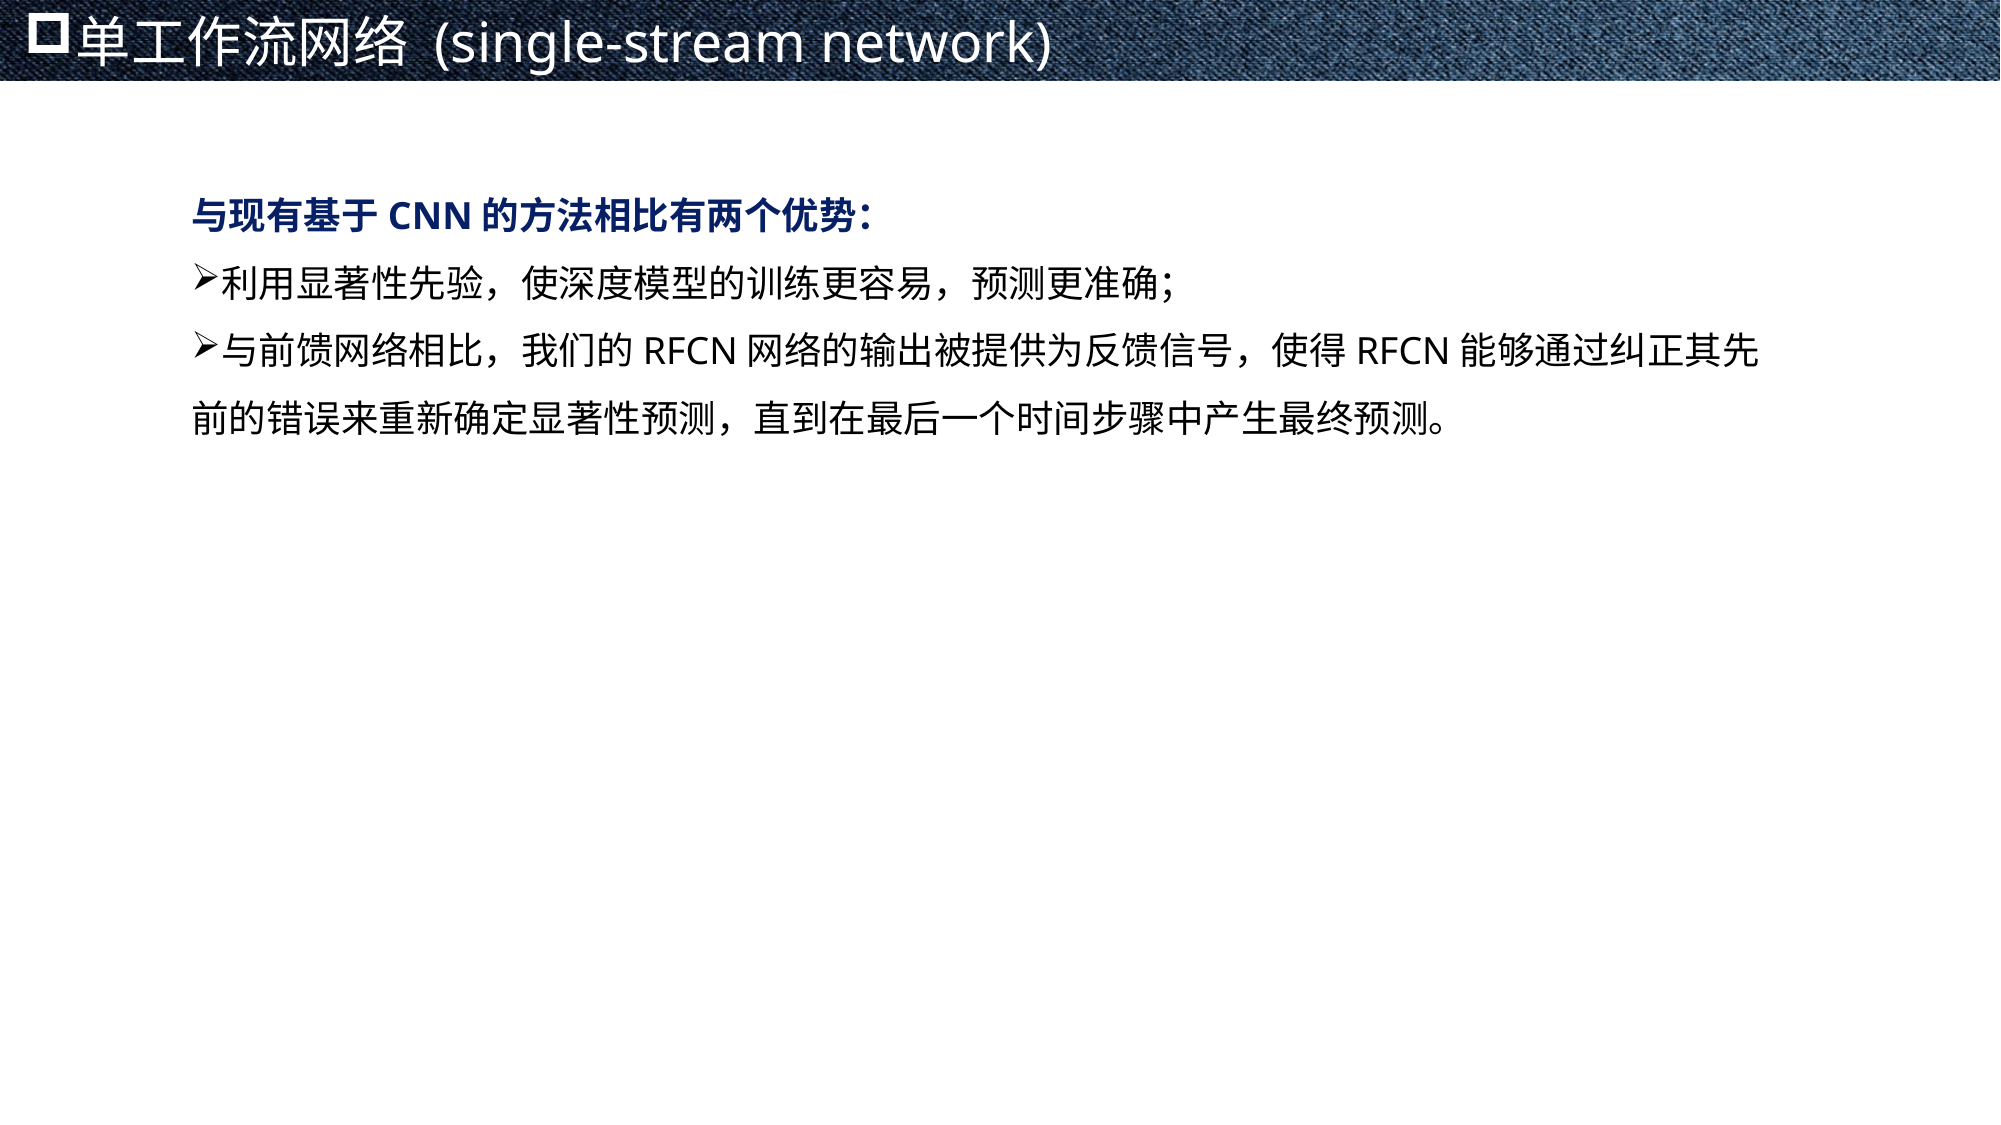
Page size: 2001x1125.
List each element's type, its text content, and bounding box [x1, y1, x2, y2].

picture [0, 0, 2000, 81]
text_box 与现有基于CNN的方法相比有两个优势： 利用显著性先验，使深度模型的训练更容易，预测更准确； 与前馈网络相比，我们的RFCN网络的输出被提供为反馈信号，使得RFCN能够通过纠正其先前的错误来重新确定显著性预测，直到在最后一个时间步骤中产生最终预测。 [176, 162, 1783, 447]
